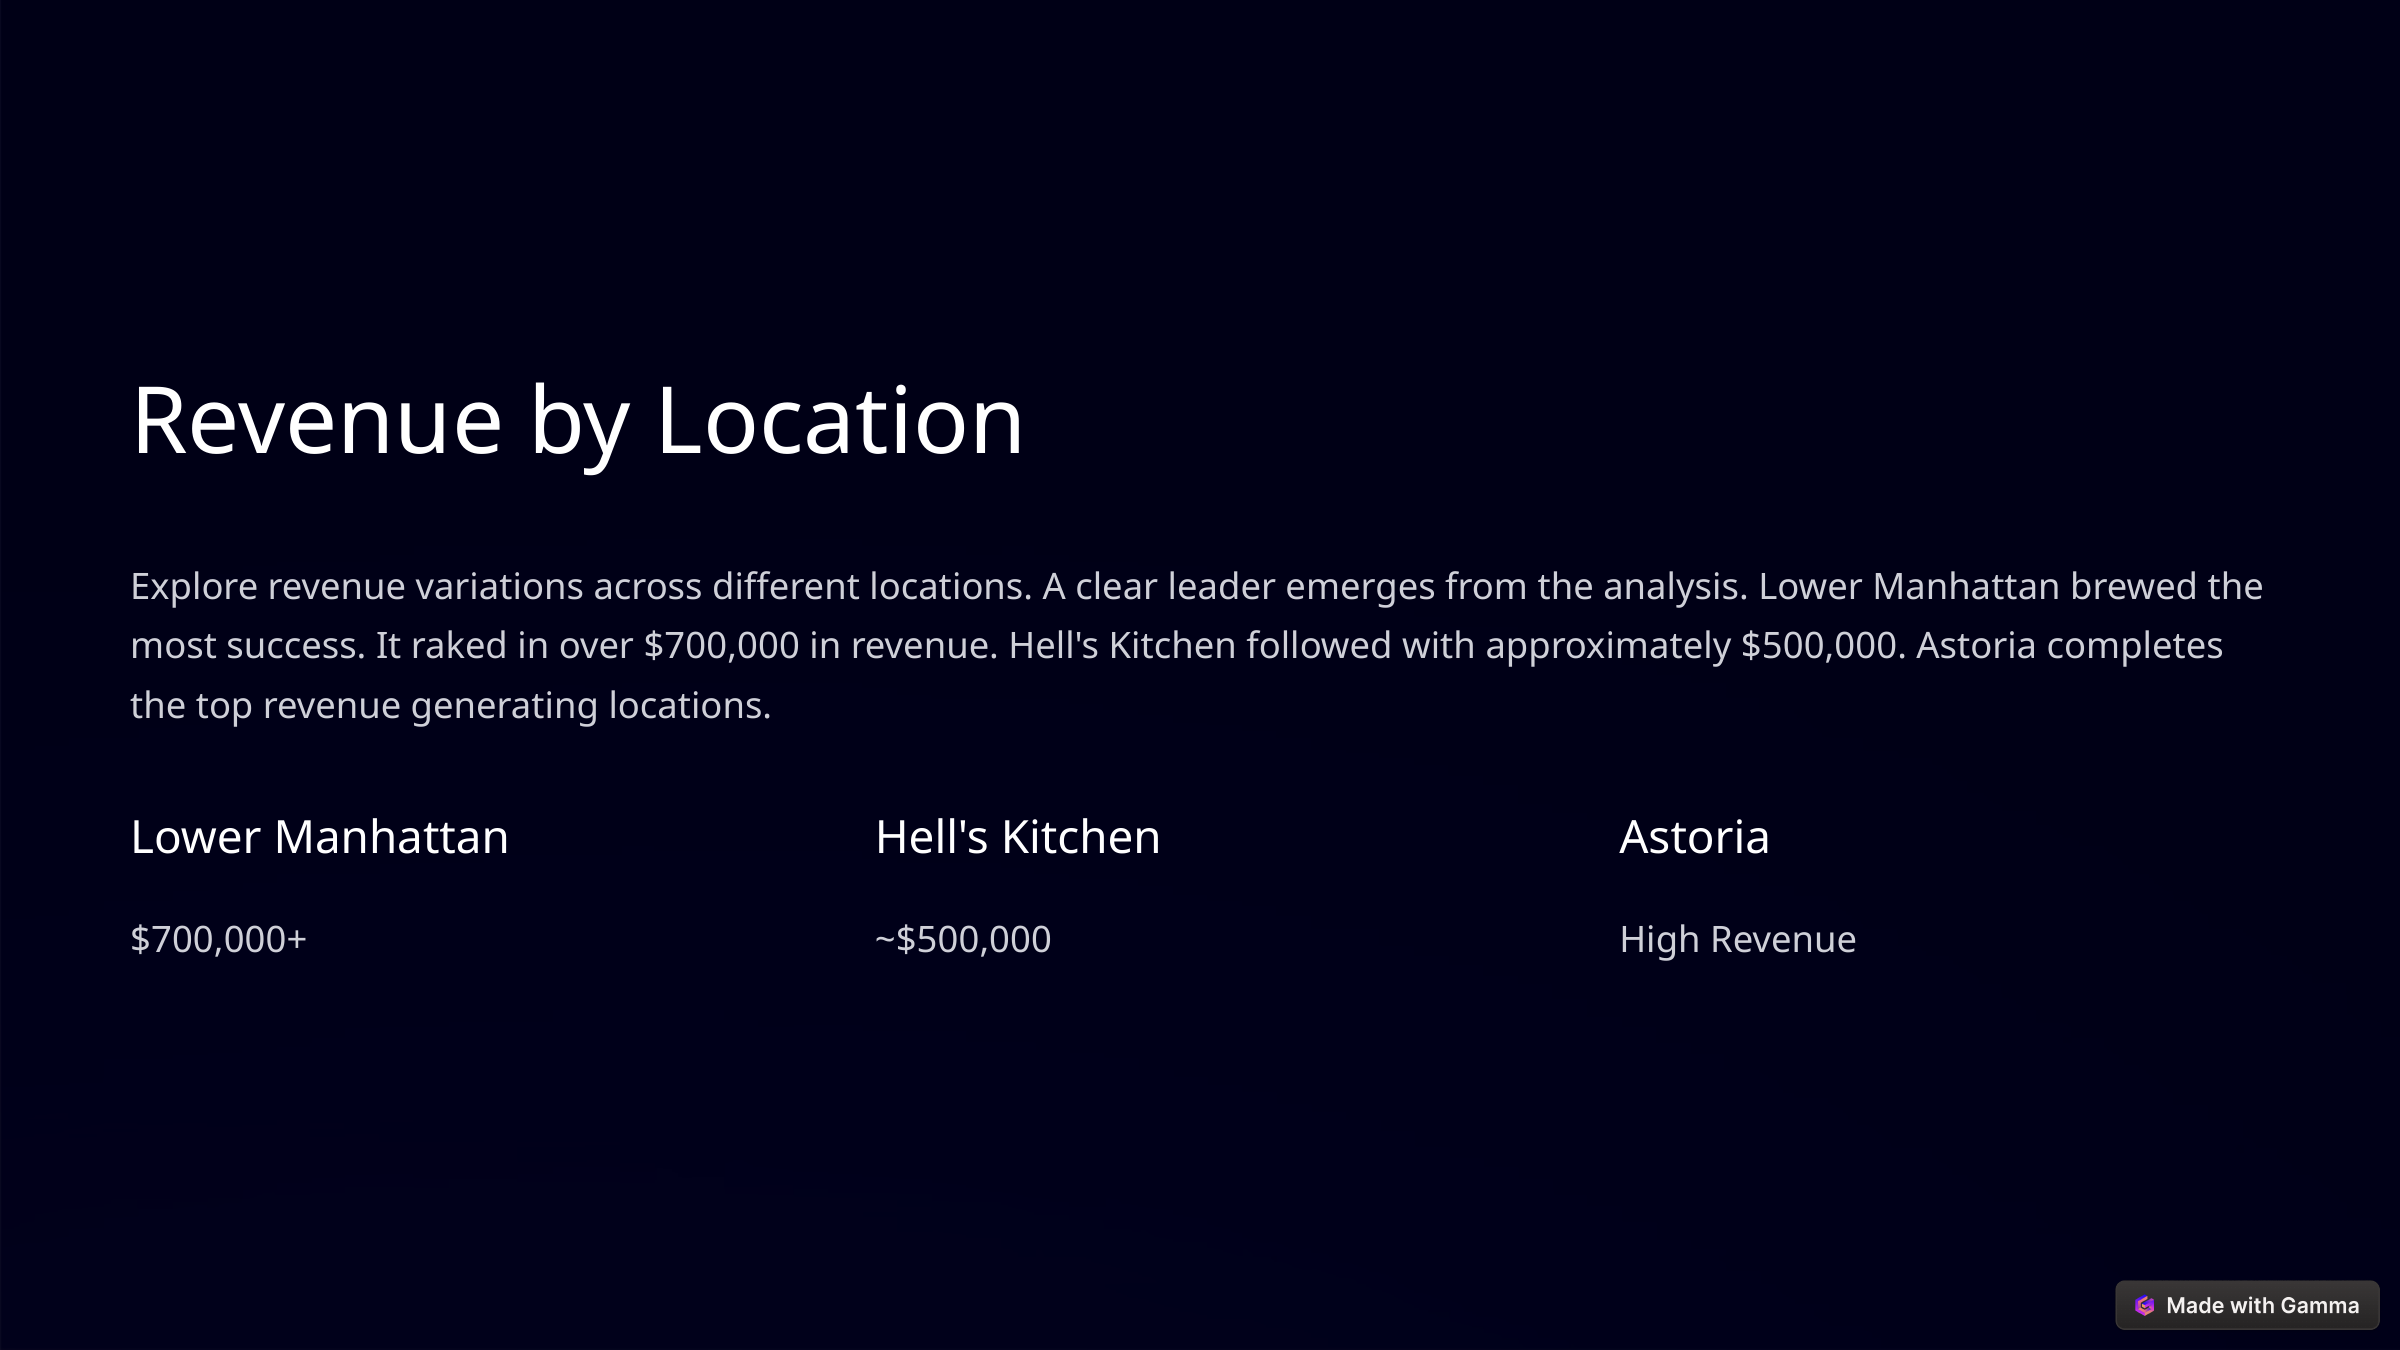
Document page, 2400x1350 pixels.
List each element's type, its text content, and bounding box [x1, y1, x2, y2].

text_box ~$500,000 [874, 900, 1528, 960]
text_box Revenue by Location [130, 356, 1061, 473]
text_box Astoria [1619, 804, 2085, 863]
text_box Lower Manhattan [130, 804, 596, 863]
text_box Hell's Kitchen [874, 804, 1340, 863]
text_box Explore revenue variations across different locations. A clear leader emerges from the analysis. Lower Manhattan brewed the most success. It raked in over $700,000 in revenue. Hell's Kitchen followed with approximately $500,000. Astoria completes the top revenue generating locations. [130, 547, 2270, 726]
picture [2106, 1271, 2389, 1339]
text_box High Revenue [1619, 900, 2272, 960]
text_box $700,000+ [130, 900, 783, 960]
